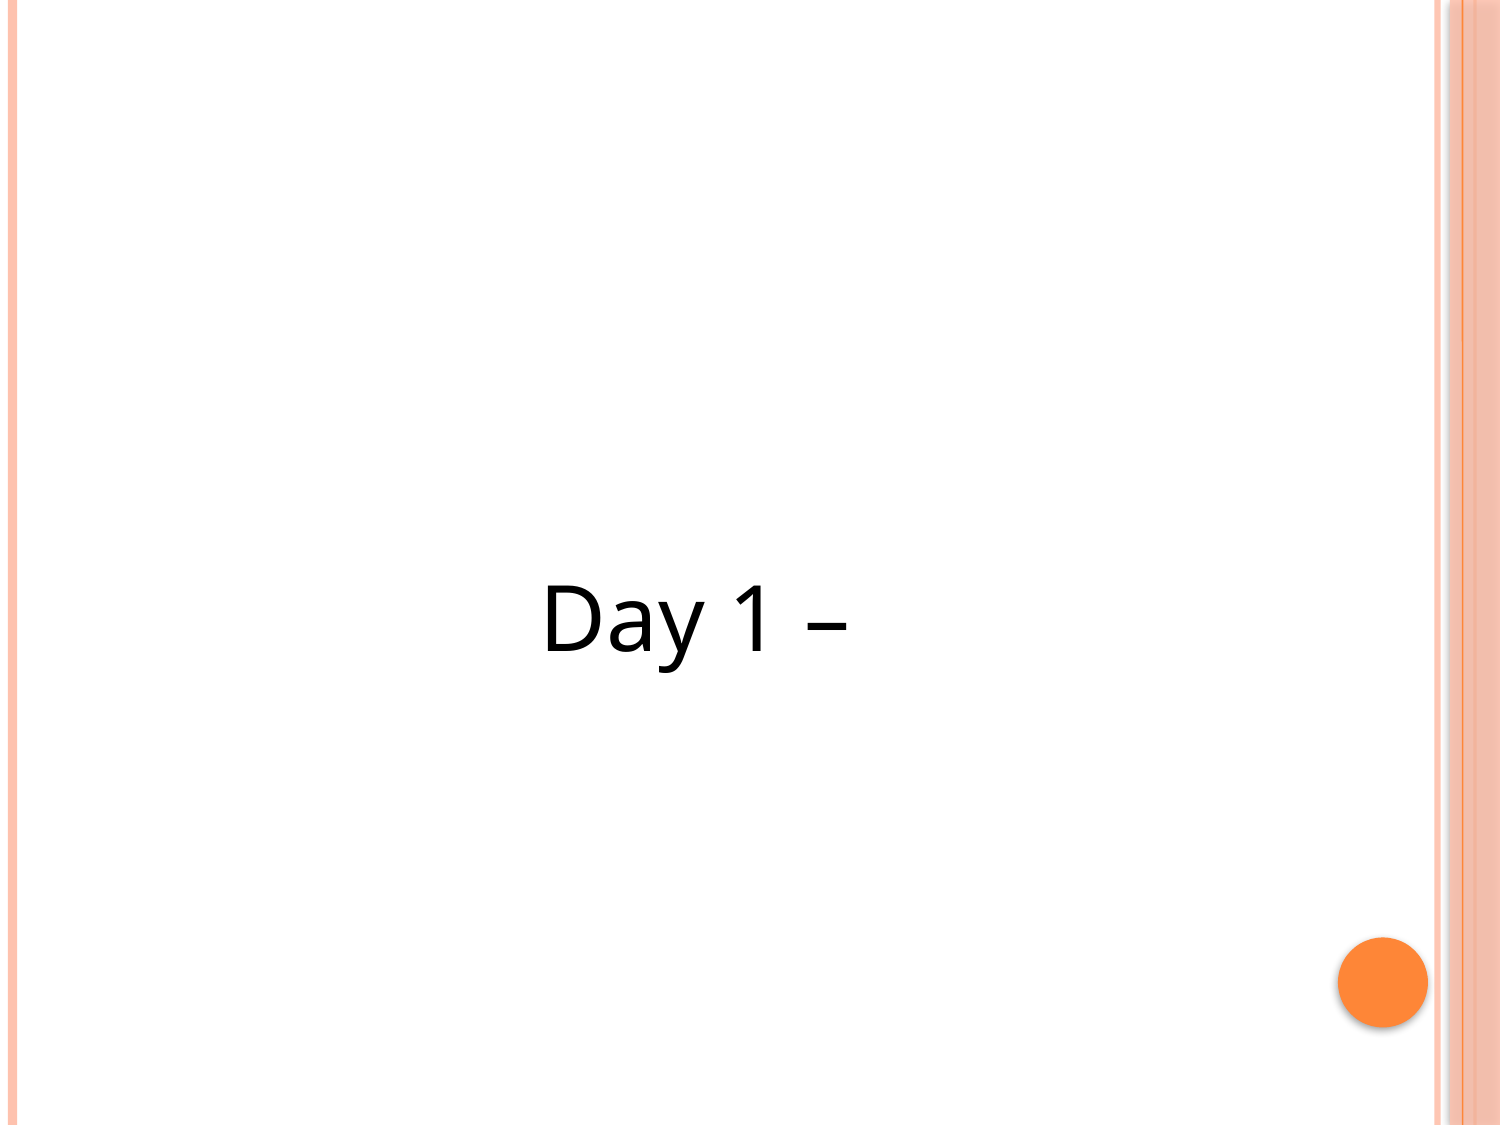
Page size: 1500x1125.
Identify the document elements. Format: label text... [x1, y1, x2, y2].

list Day 1 – [75, 262, 1300, 1062]
